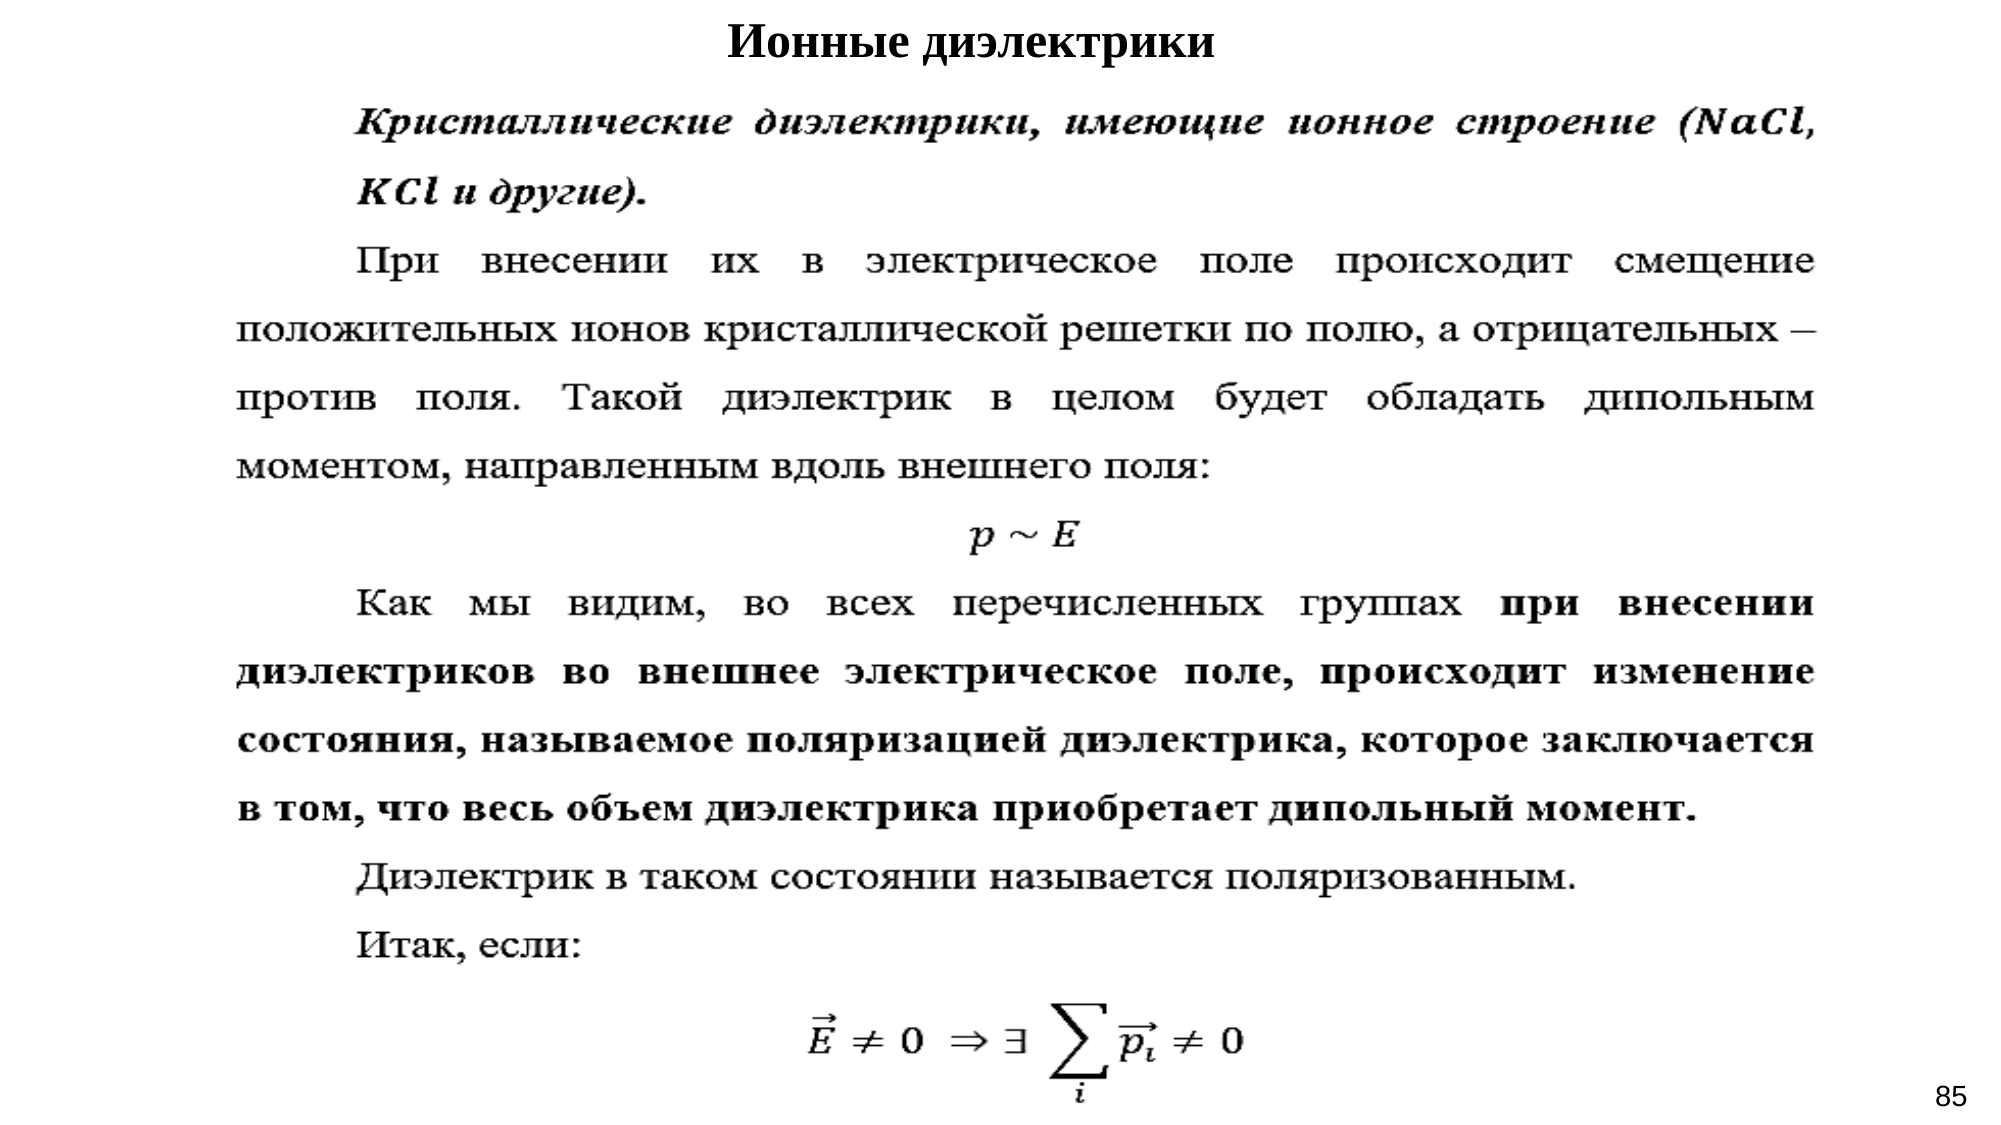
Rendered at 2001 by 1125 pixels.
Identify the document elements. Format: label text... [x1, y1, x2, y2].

picture [229, 95, 1836, 1110]
text_box Ионные диэлектрики [712, 0, 1546, 75]
text_box 85 [1917, 1070, 1983, 1125]
